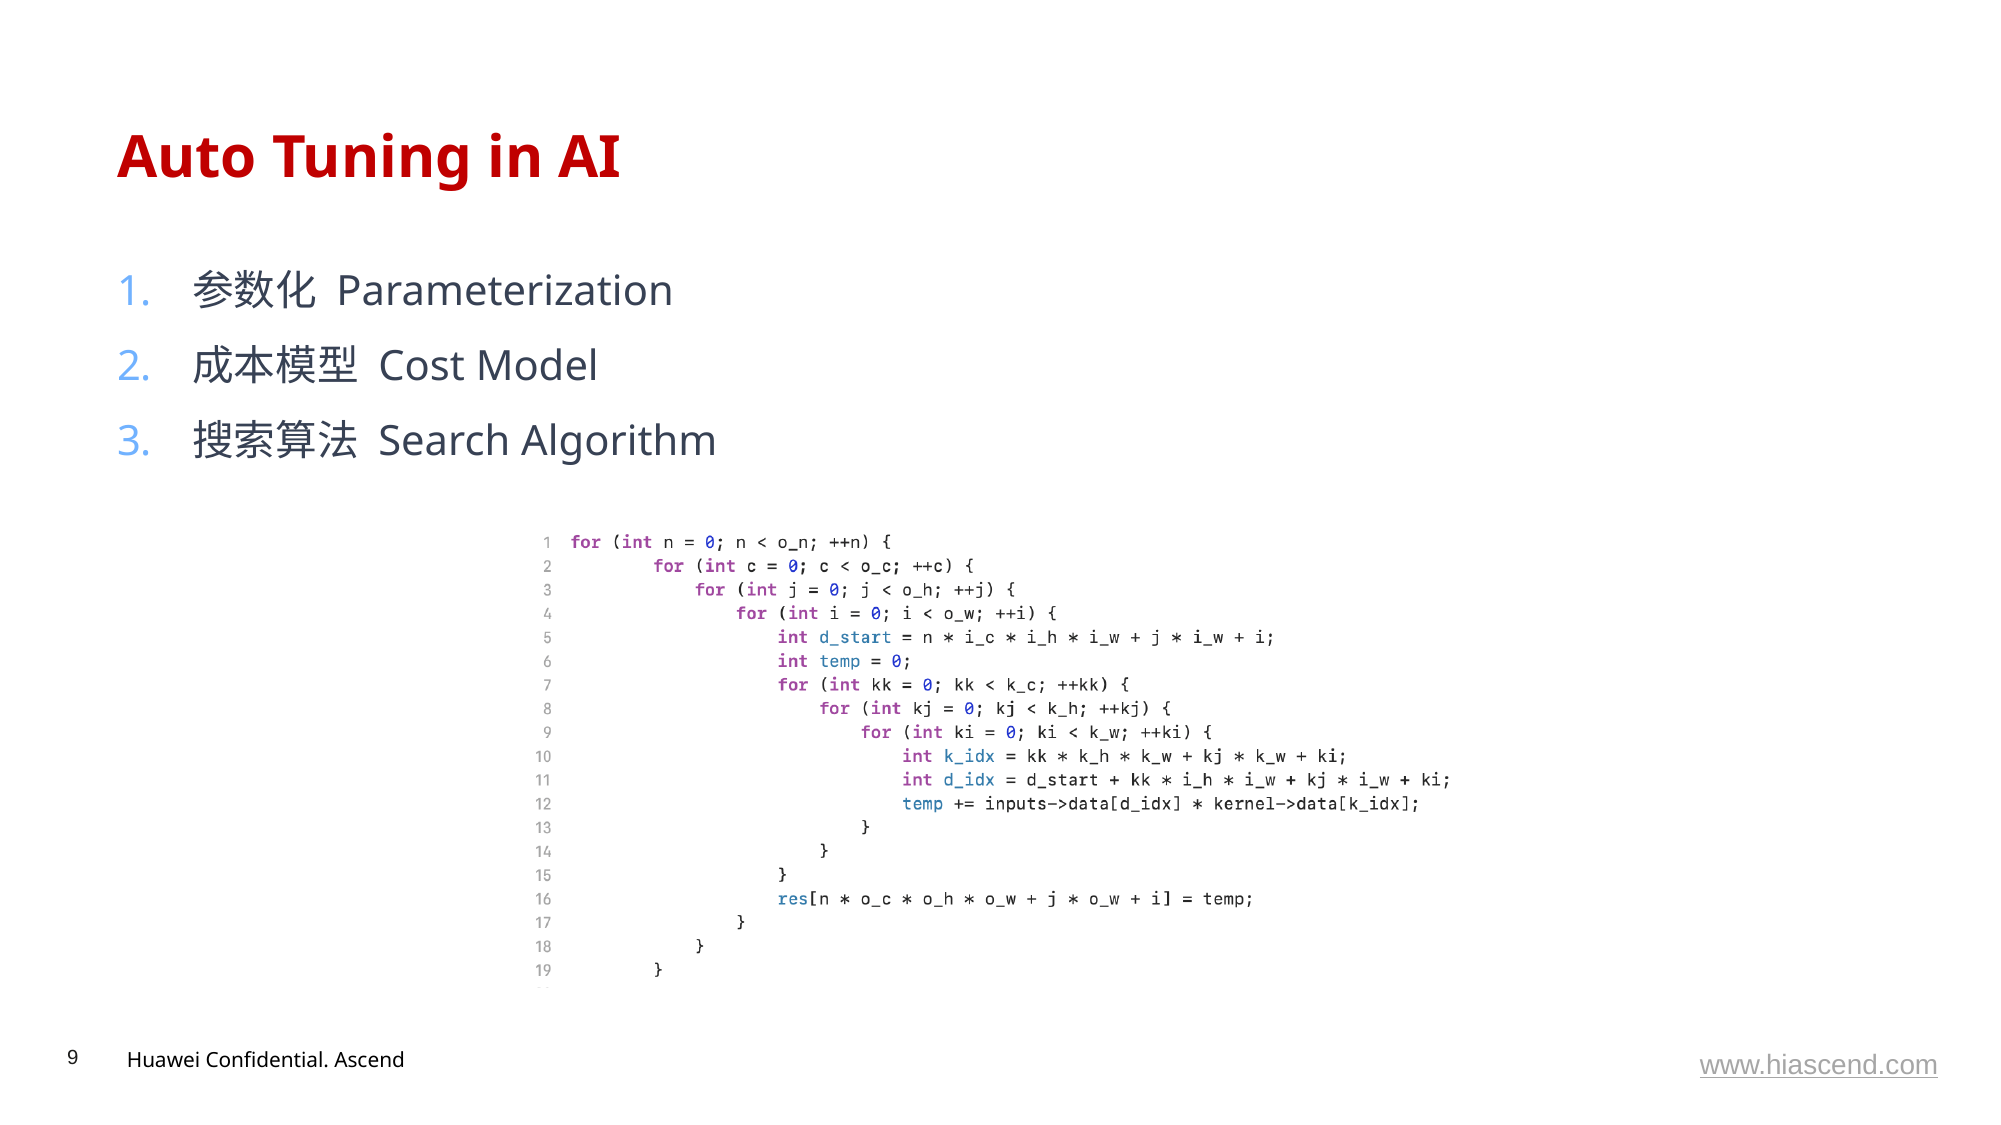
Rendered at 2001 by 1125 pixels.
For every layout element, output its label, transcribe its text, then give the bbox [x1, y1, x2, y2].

list 参数化 Parameterization 成本模型 Cost Model 搜索算法 Search Algorithm [102, 231, 1901, 988]
picture [525, 528, 1476, 988]
title Auto Tuning in AI [102, 111, 1901, 209]
